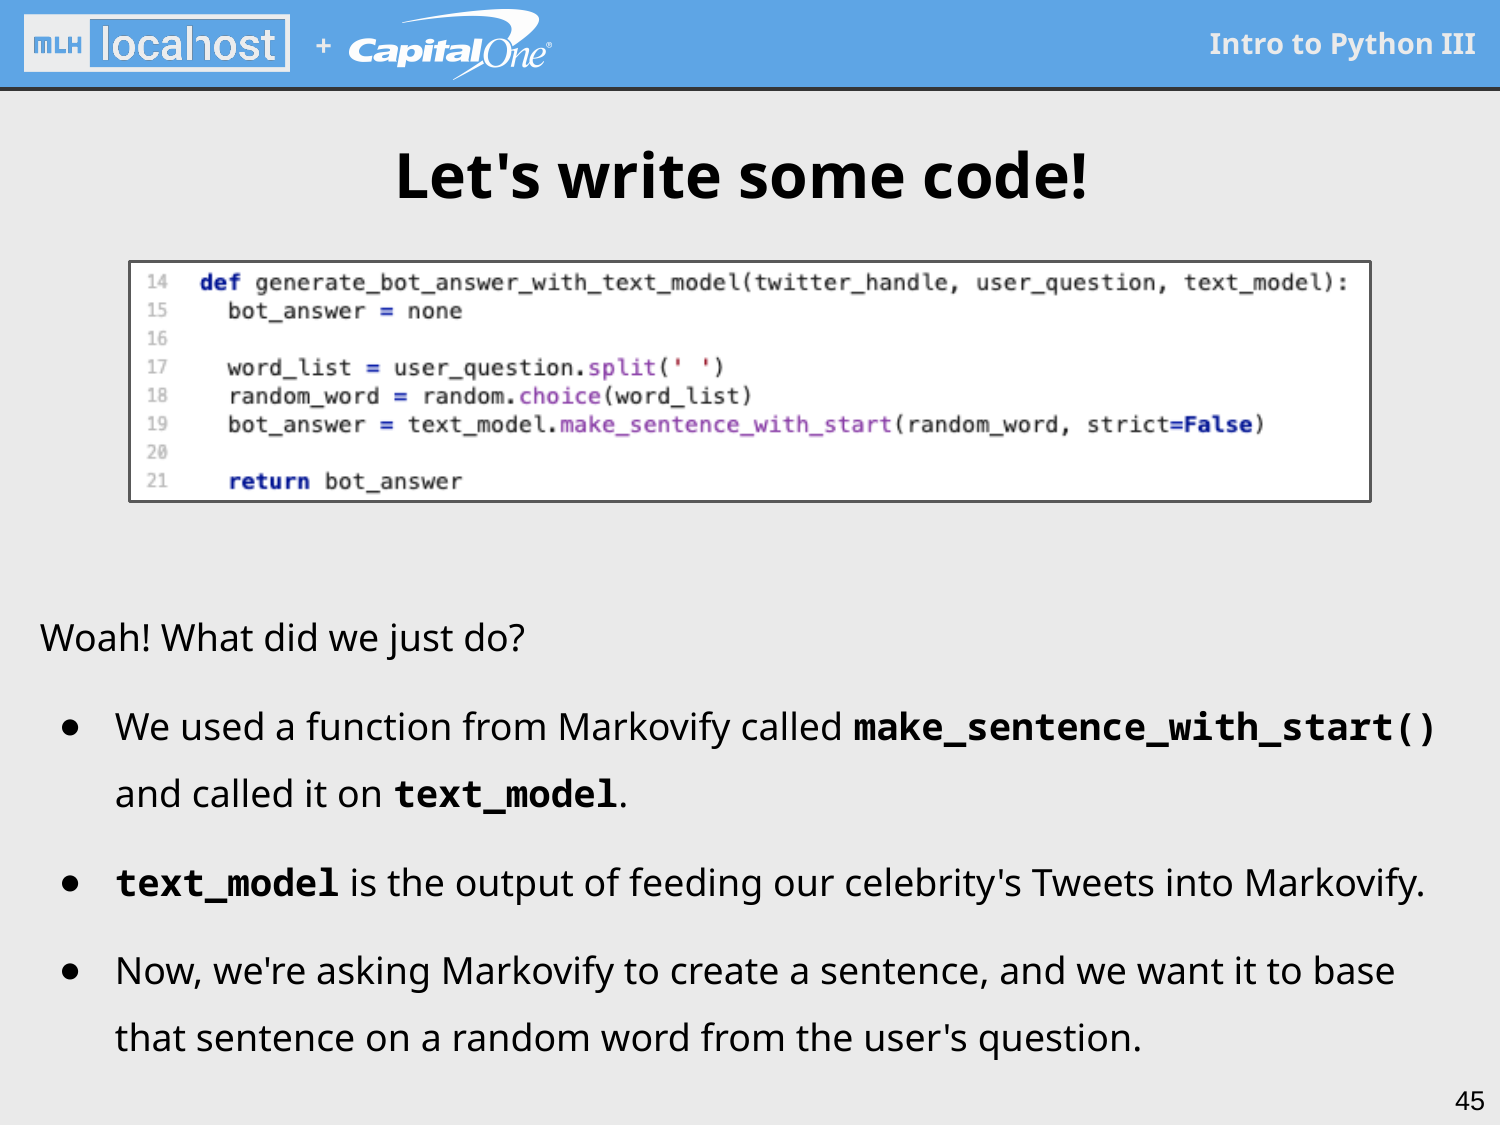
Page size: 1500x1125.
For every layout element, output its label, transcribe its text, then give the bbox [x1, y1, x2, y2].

picture [130, 262, 1370, 501]
picture [24, 14, 290, 72]
title Let's write some code! [26, 106, 1474, 242]
text_box Woah! What did we just do? We used a function from Markovify called make_sentence_with_start() and called it on text_model. text_model is the output of feeding our celebrity's Tweets into Markovify. Now, we're asking Markovify to create a sentence, and we want it to base that sentence on a random word from the user's question. [24, 549, 1475, 1102]
picture [349, 9, 552, 80]
